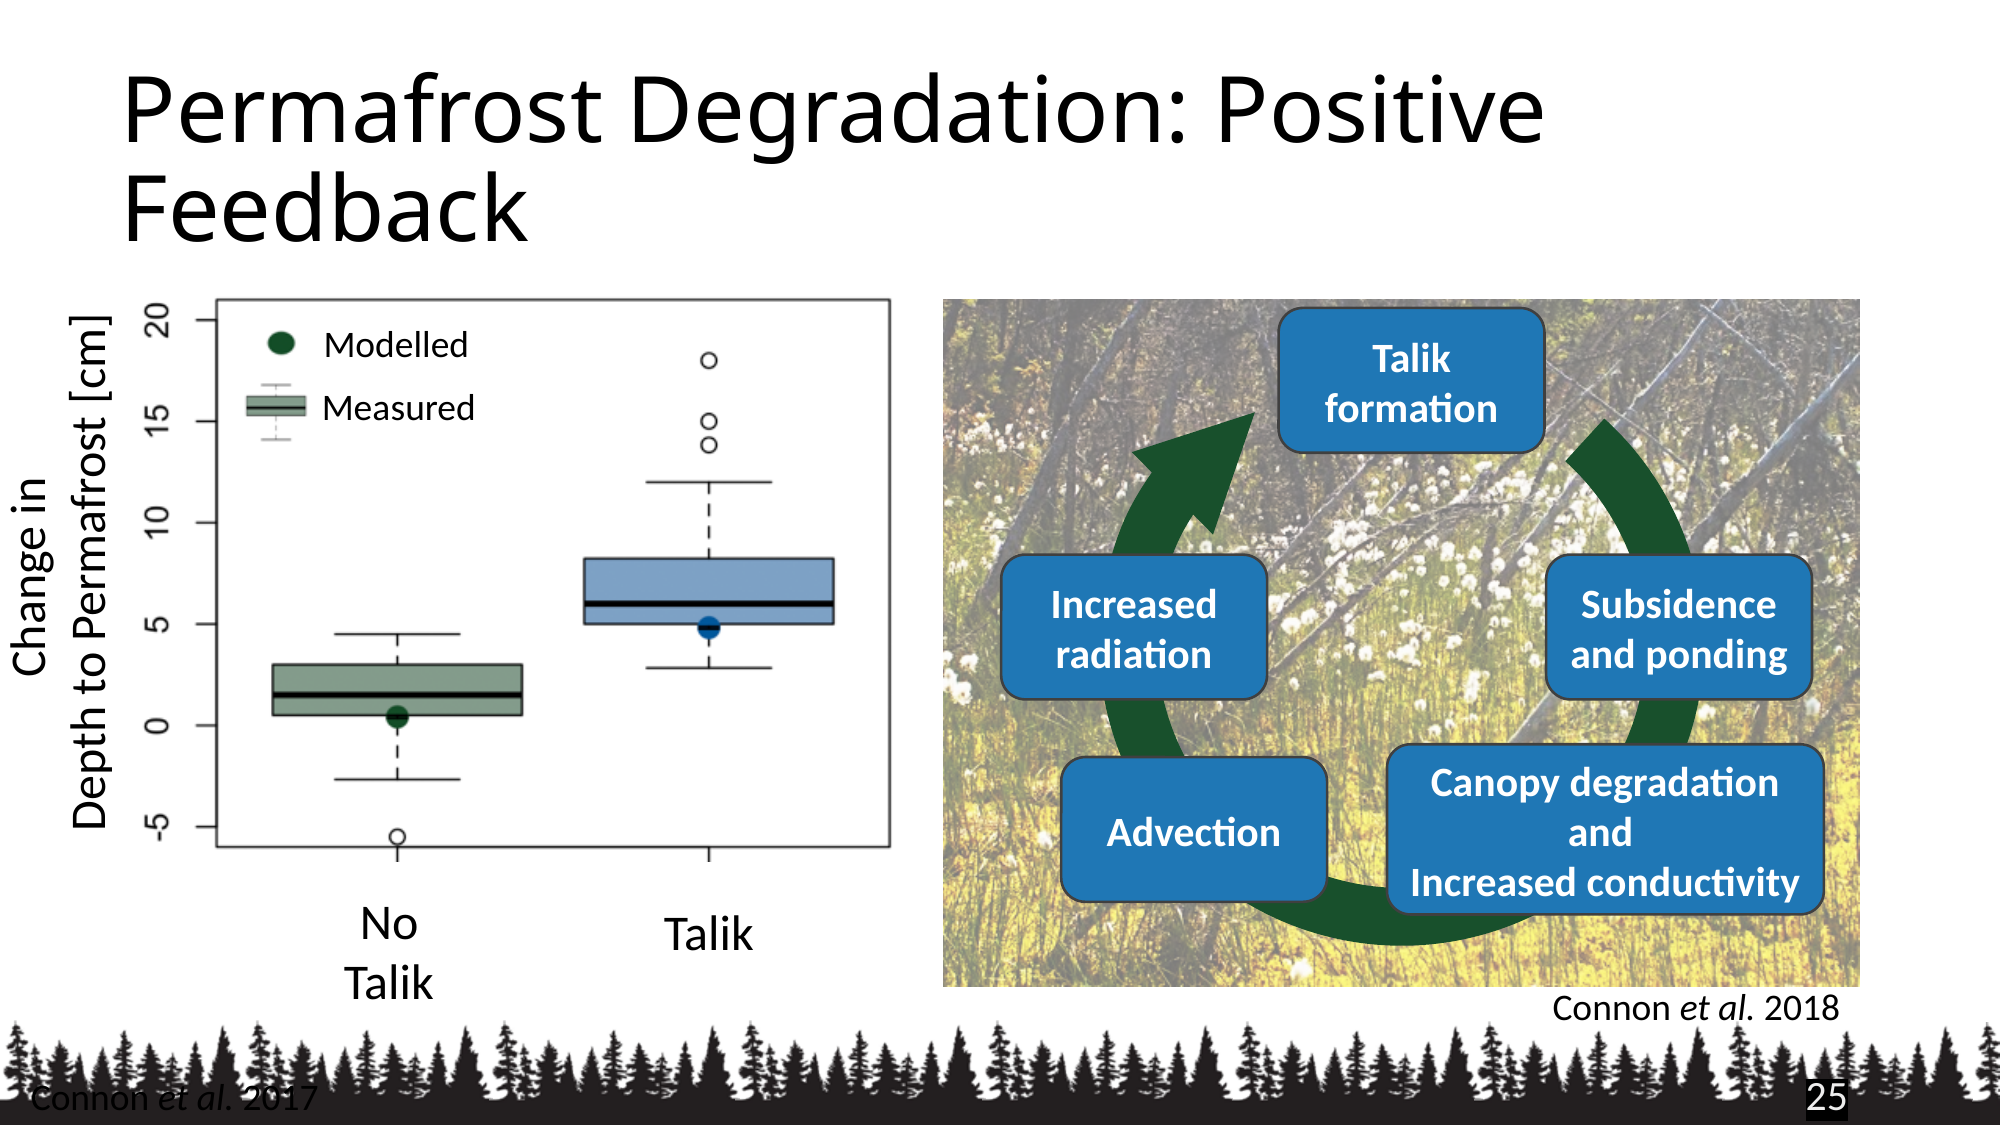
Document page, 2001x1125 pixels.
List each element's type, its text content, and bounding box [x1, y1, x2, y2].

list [943, 299, 1860, 987]
text_box Connon et al. 2017 [16, 1065, 334, 1125]
text_box No Talik [328, 881, 449, 1017]
text_box Talik [649, 893, 770, 968]
text_box Connon et al. 2018 [1537, 975, 2000, 1036]
slide_number 25 [1413, 1063, 1864, 1124]
title Permafrost Degradation: Positive Feedback [105, 53, 1831, 272]
text_box Change in Depth to Permafrost [cm] [0, 298, 105, 846]
picture [105, 244, 943, 862]
